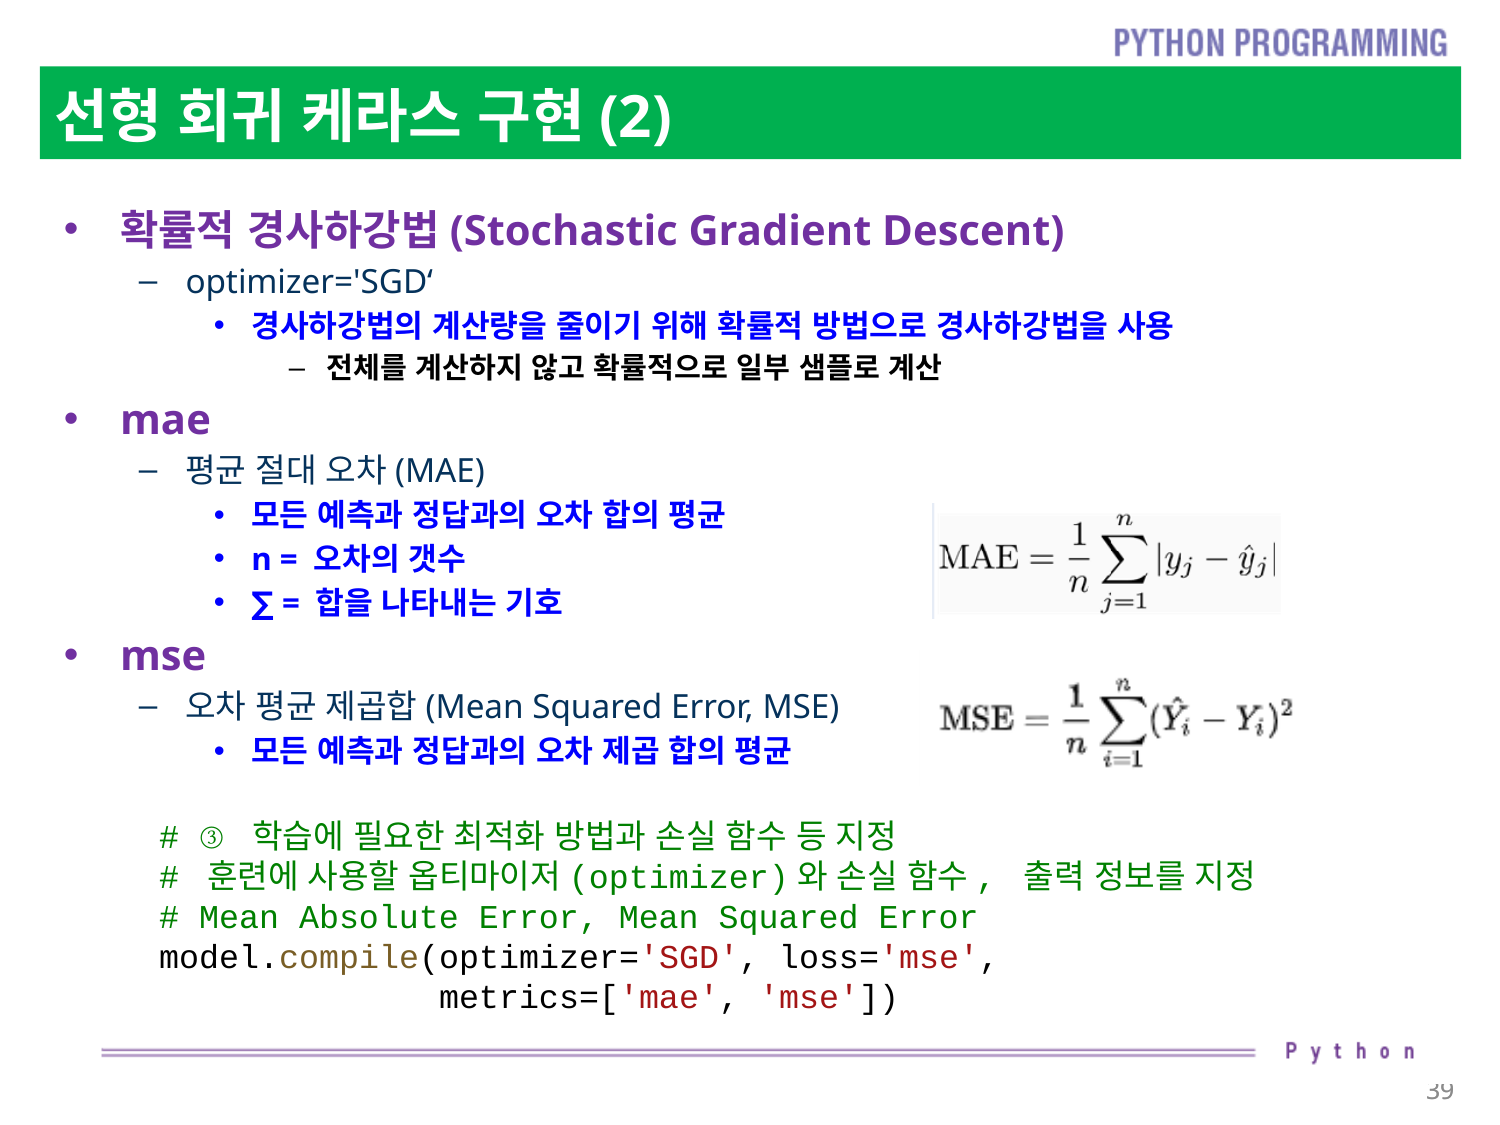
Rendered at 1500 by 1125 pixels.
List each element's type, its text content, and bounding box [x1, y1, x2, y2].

list 확률적 경사하강법(Stochastic Gradient Descent) optimizer='SGD‘ 경사하강법의 계산량을 줄이기 위해 확률적 방법으로 경사하강법을 사용 전체를 계산하지 않고 확률적으로 일부 샘플로 계산 mae 평균 절대 오차(MAE) 모든 예측과 정답과의 오차 합의 평균 n = 오차의 갯수 ∑ = 합을 나타내는 기호 mse 오차 평균 제곱합(Mean Squared Error, MSE) 모든 예측과 정답과의 오차 제곱 합의 평균 [48, 195, 1461, 1041]
picture [917, 650, 1322, 787]
picture [932, 503, 1282, 619]
slide_number 39 [1119, 1071, 1470, 1112]
text_box # ③ 학습에 필요한 최적화 방법과 손실 함수 등 지정 # 훈련에 사용할 옵티마이저(optimizer)와 손실 함수, 출력 정보를 지정 # Mean Absolute Error, Mean Squared Error model.compile(optimizer='SGD', loss='mse', metrics=['mae', 'mse']) [144, 808, 1365, 1023]
title 선형 회귀 케라스 구현(2) [39, 76, 1444, 152]
picture [1106, 13, 1462, 66]
picture [18, 1020, 1483, 1084]
